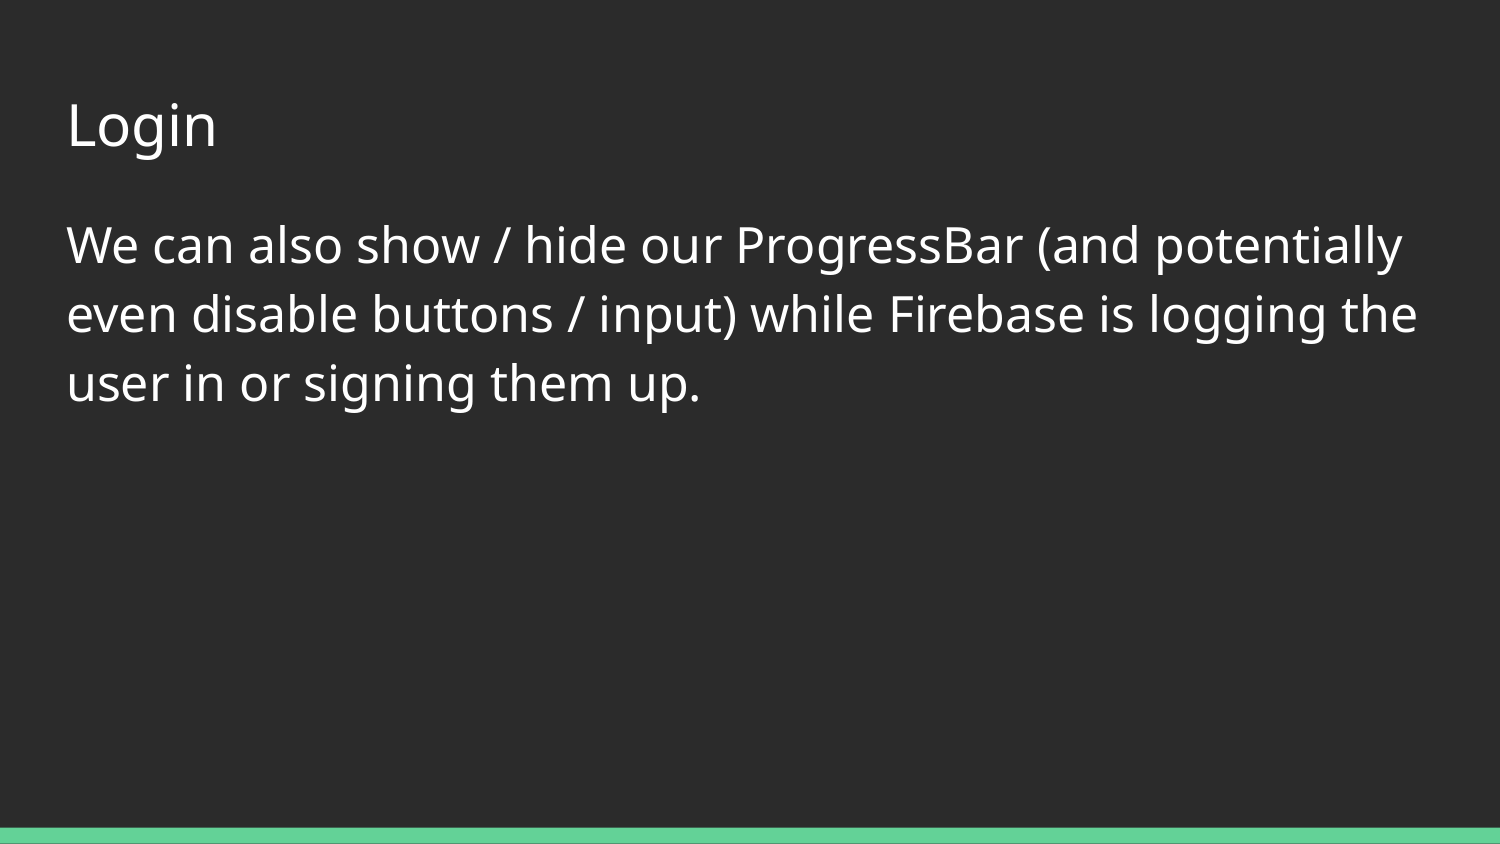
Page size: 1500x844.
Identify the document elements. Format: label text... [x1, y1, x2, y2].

list We can also show / hide our ProgressBar (and potentially even disable buttons / input) while Firebase is logging the user in or signing them up. [51, 189, 1449, 760]
title Login [51, 72, 1449, 167]
